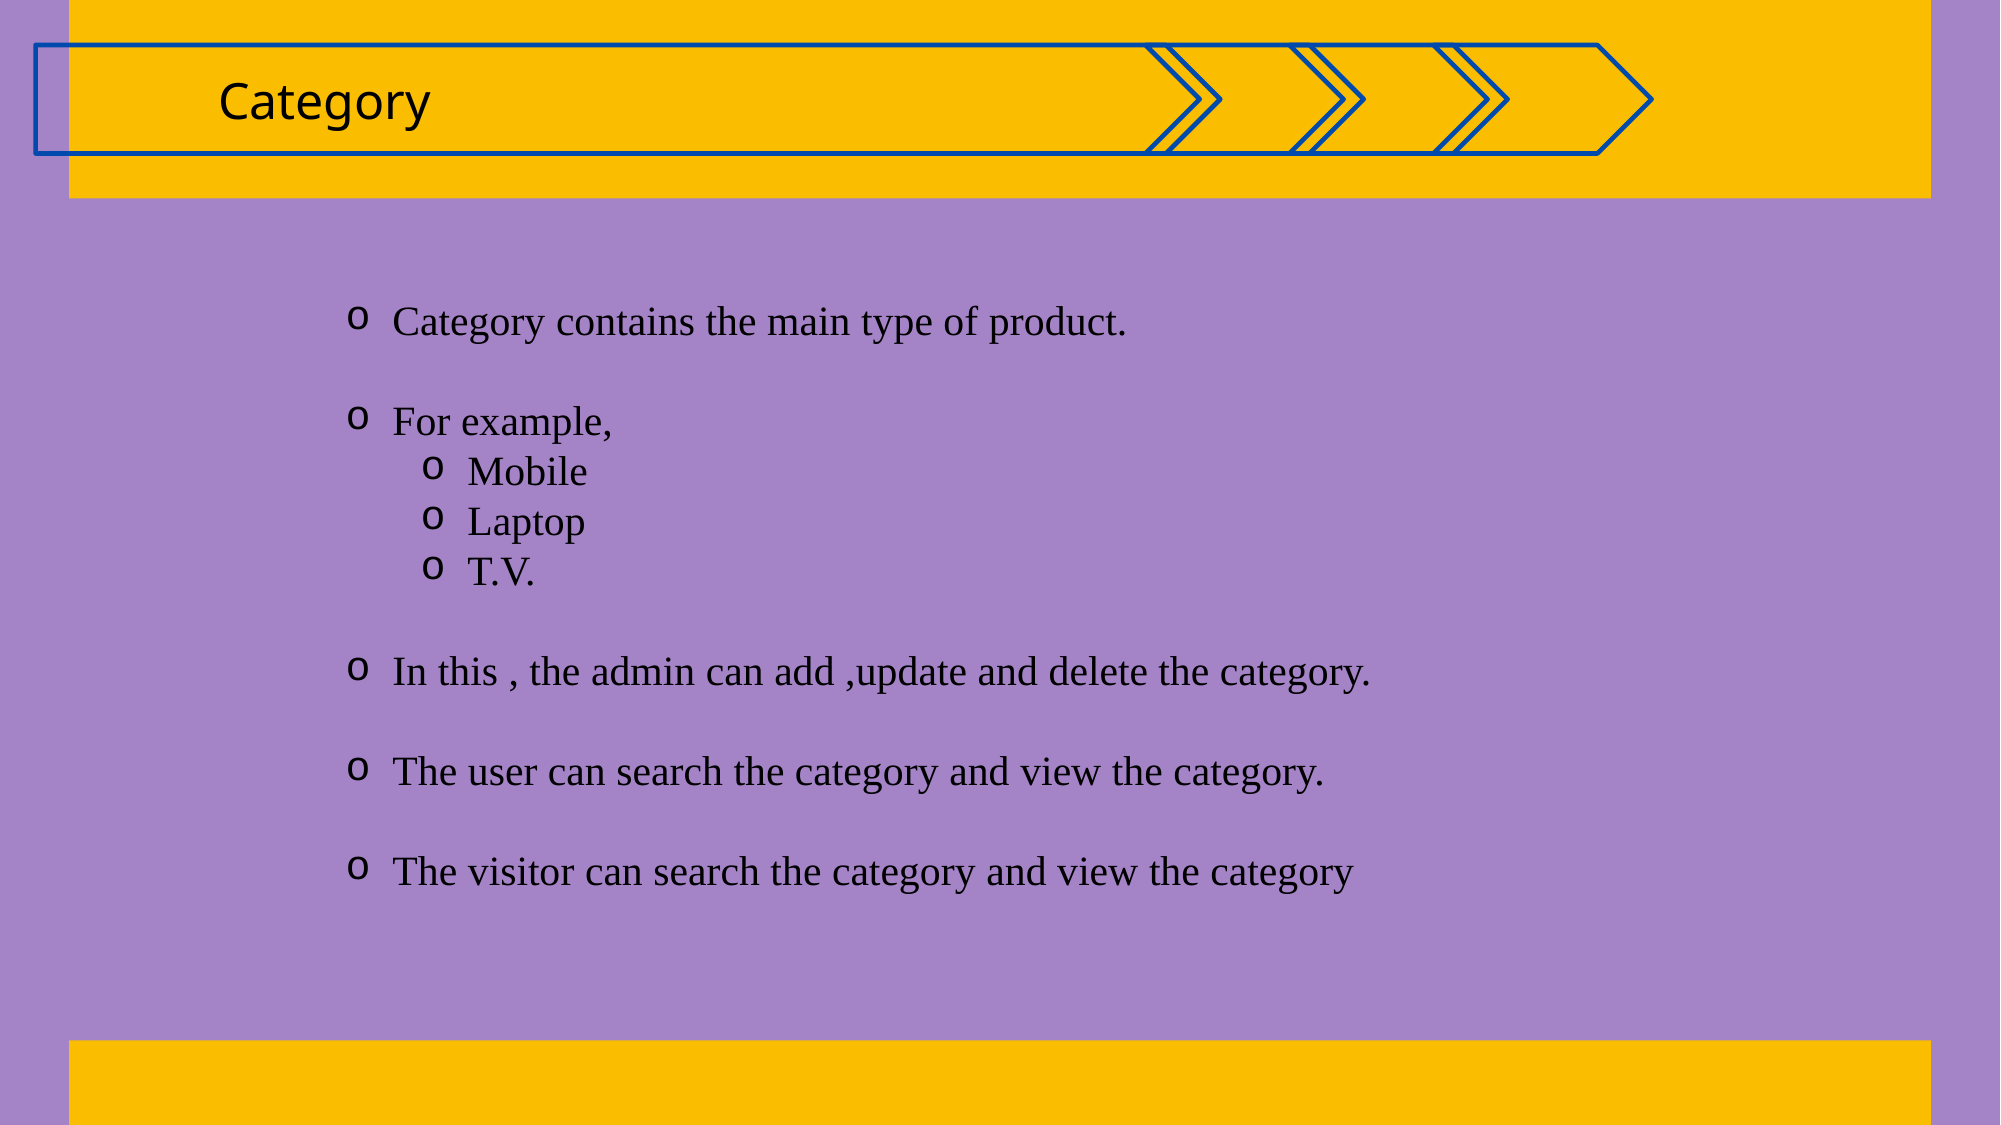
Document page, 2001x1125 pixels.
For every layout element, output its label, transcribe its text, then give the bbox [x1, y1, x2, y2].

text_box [35, 44, 1652, 154]
text_box [68, 0, 1932, 197]
text_box Category contains the main type of product. For example, Mobile Laptop T.V. In this , the admin can add ,update and delete the category. The user can search the category and view the category. The visitor can search the category and view the category [330, 286, 1670, 947]
text_box [0, 197, 2000, 1041]
text_box [68, 1041, 1932, 1125]
